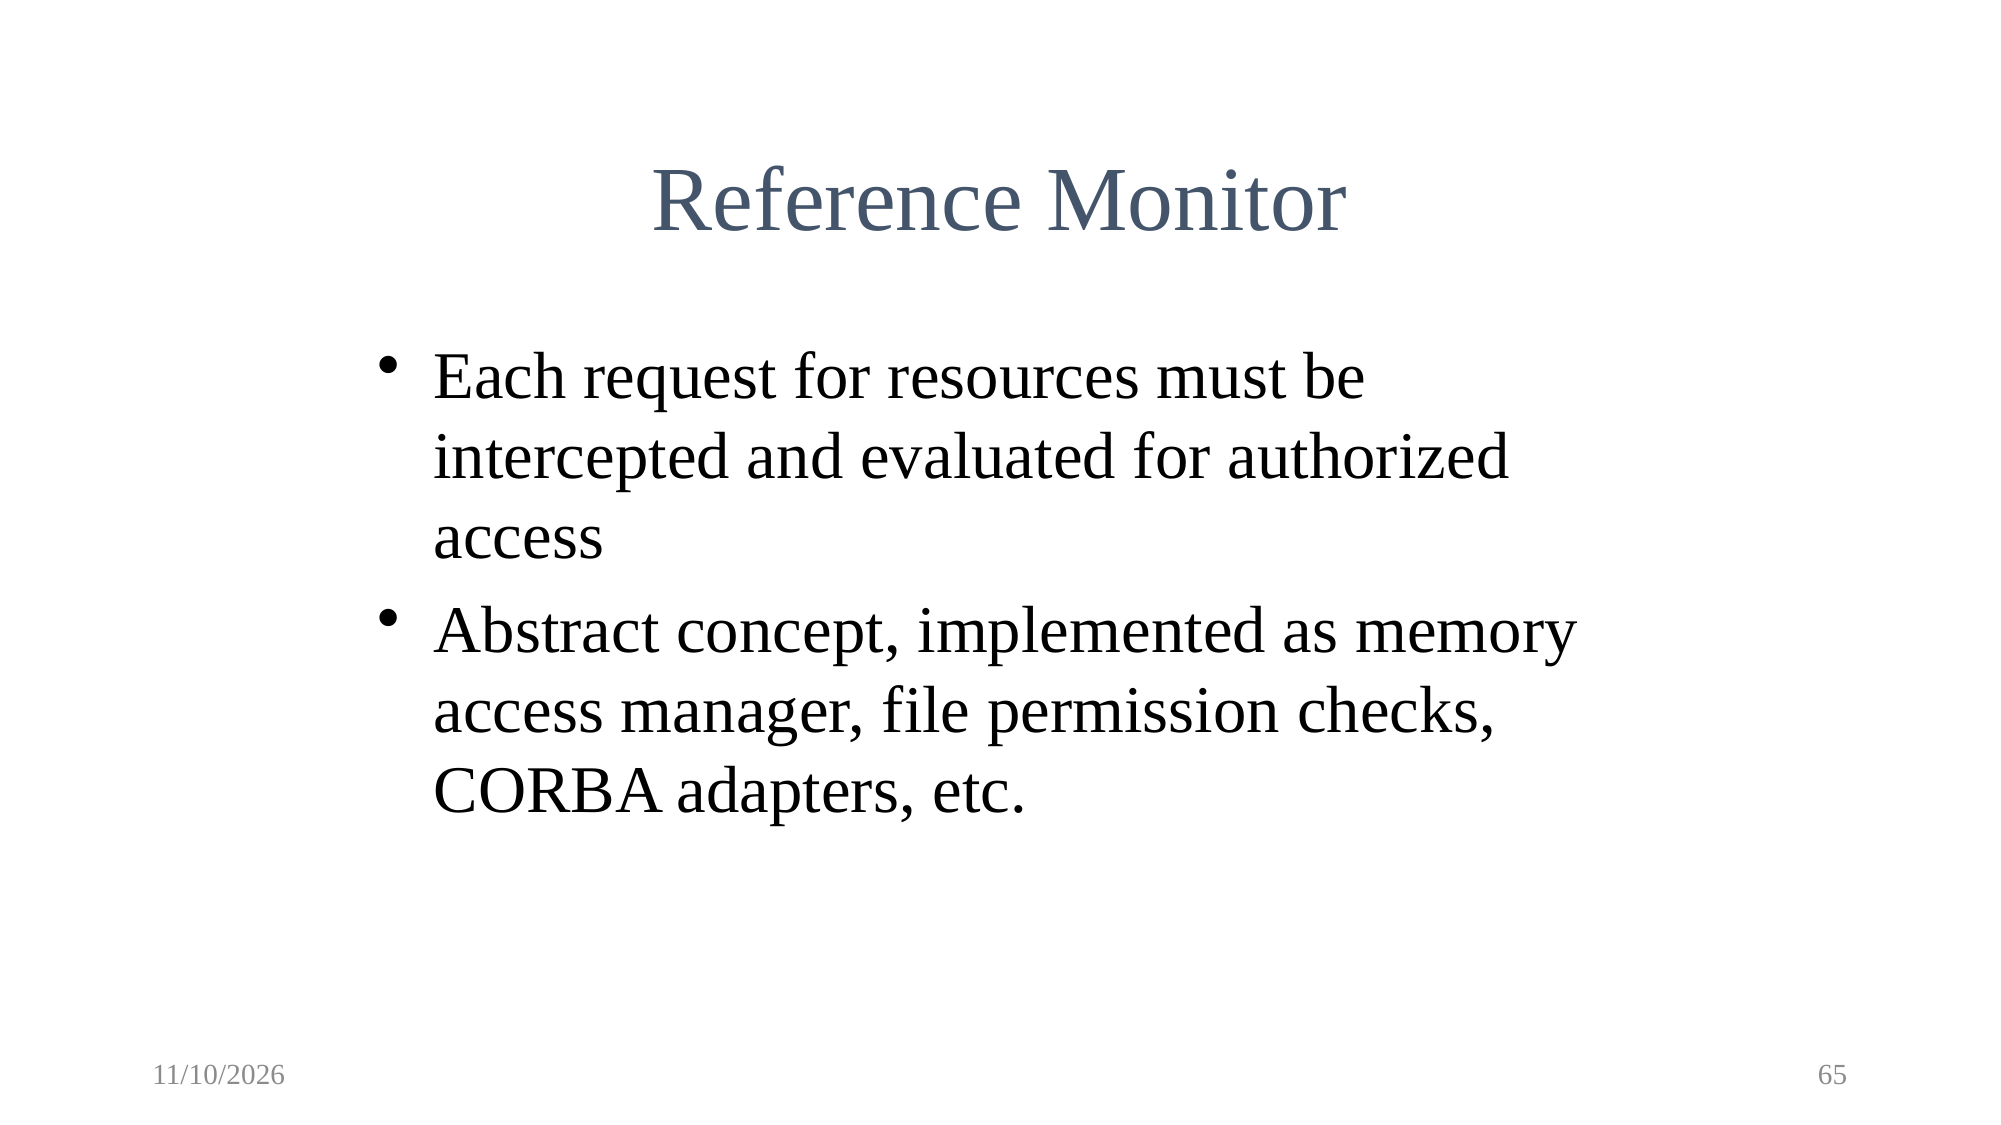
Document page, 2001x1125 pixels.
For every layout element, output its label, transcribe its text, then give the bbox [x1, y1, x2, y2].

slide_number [137, 1042, 588, 1103]
text_box Each request for resources must be intercepted and evaluated for authorized access Abstract concept, implemented as memory access manager, file permission checks, CORBA adapters, etc. [362, 324, 1638, 1000]
slide_number 65 [1412, 1042, 1863, 1103]
text_box Reference Monitor [362, 99, 1638, 288]
